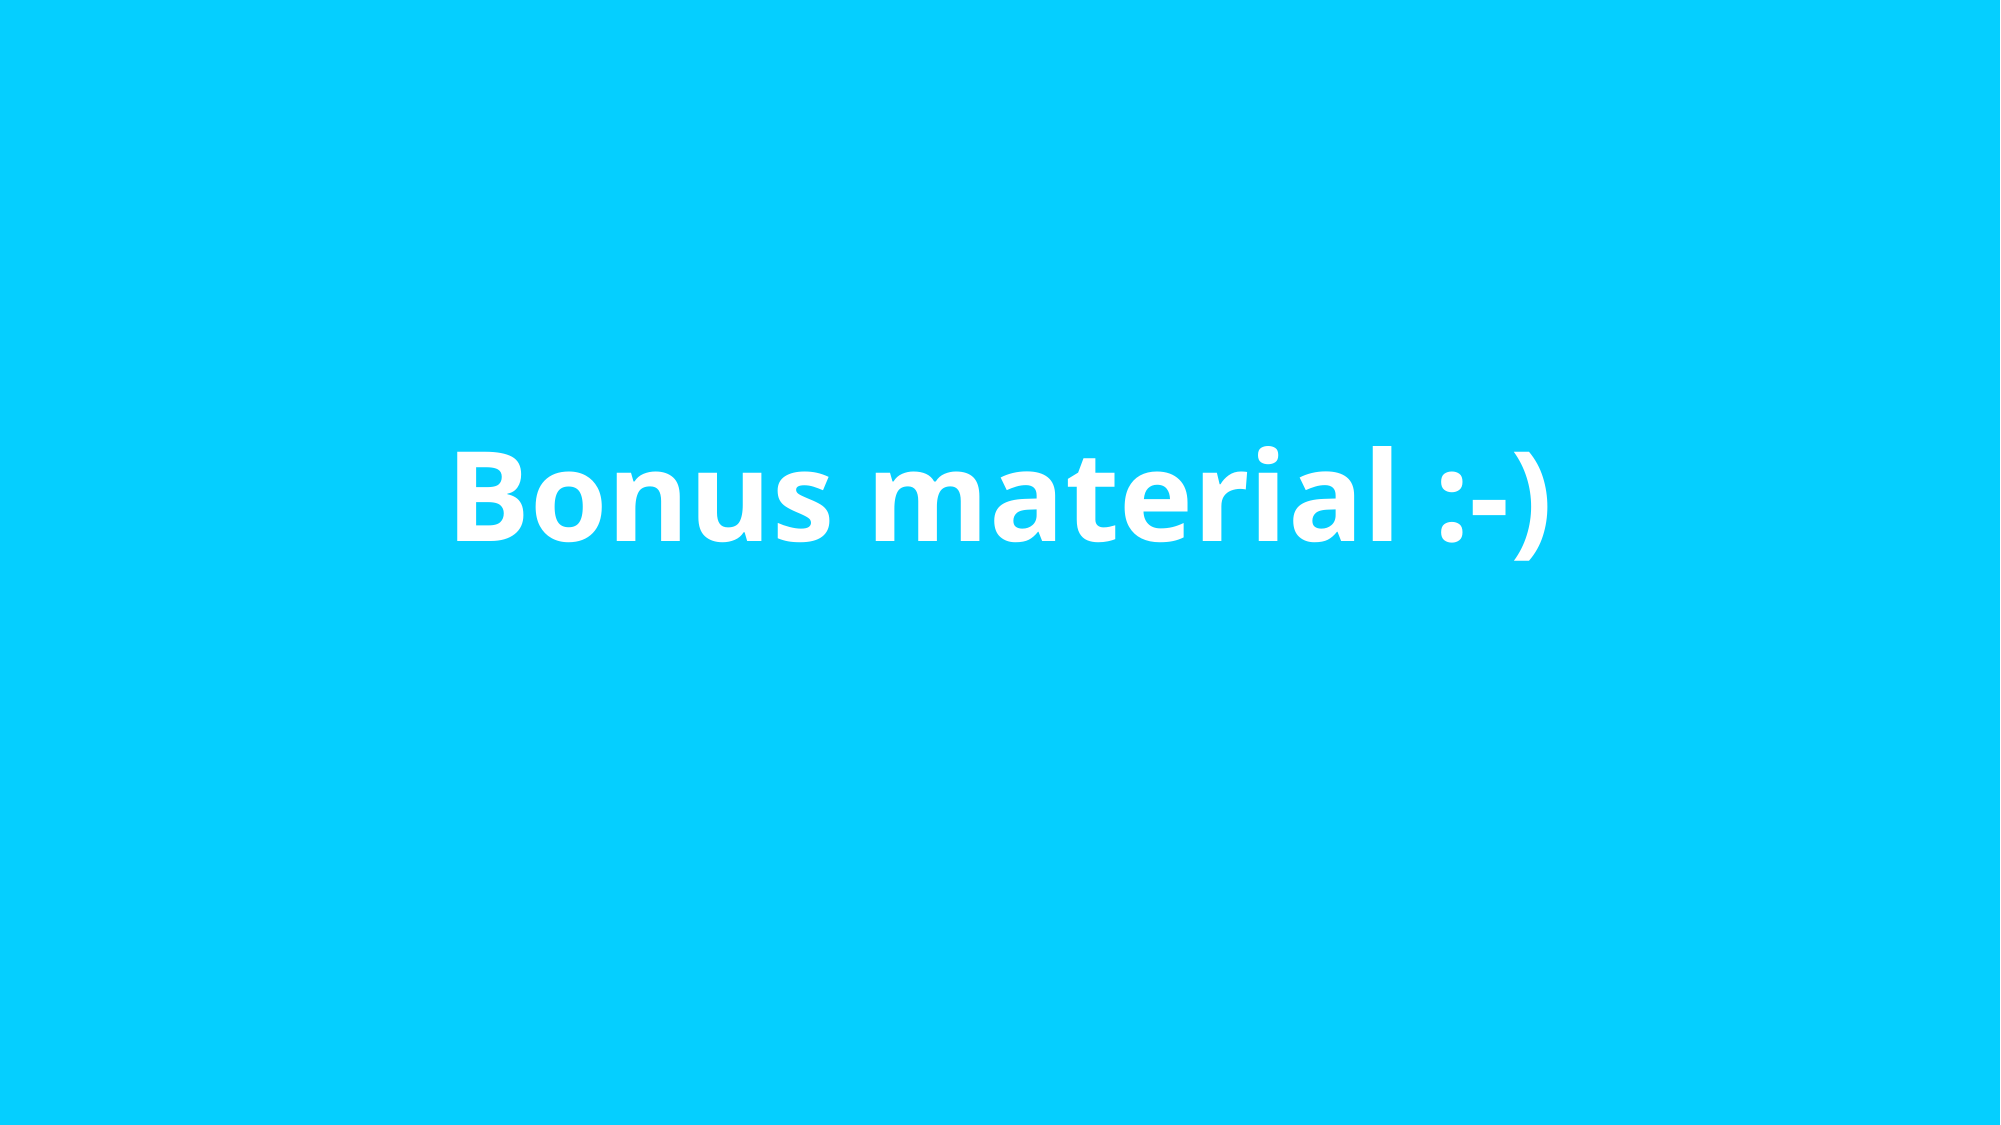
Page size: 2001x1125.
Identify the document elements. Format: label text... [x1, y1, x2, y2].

title Bonus material :-) [249, 184, 1750, 576]
